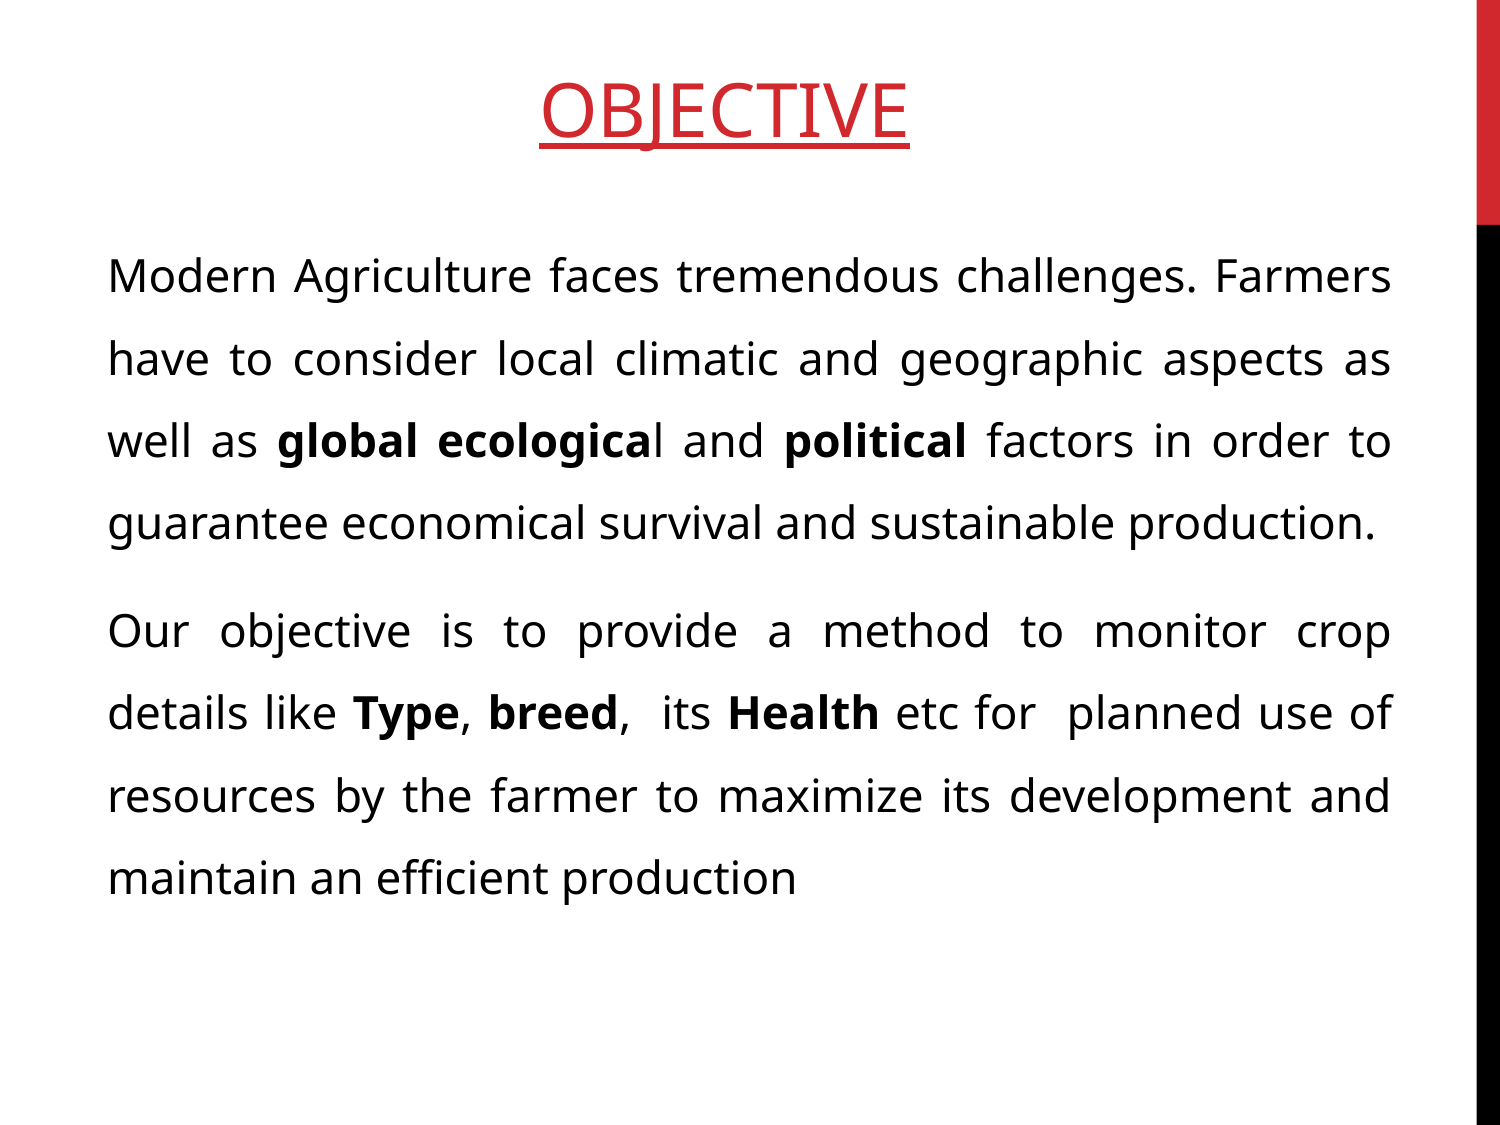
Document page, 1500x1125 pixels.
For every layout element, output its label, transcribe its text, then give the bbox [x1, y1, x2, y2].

text_box Modern Agriculture faces tremendous challenges. Farmers have to consider local climatic and geographic aspects as well as global ecological and political factors in order to guarantee economical survival and sustainable production. Our objective is to provide a method to monitor crop details like Type, breed, its Health etc for planned use of resources by the farmer to maximize its development and maintain an efficient production [92, 204, 1408, 1027]
title OBJECTIVE [75, 25, 1375, 250]
